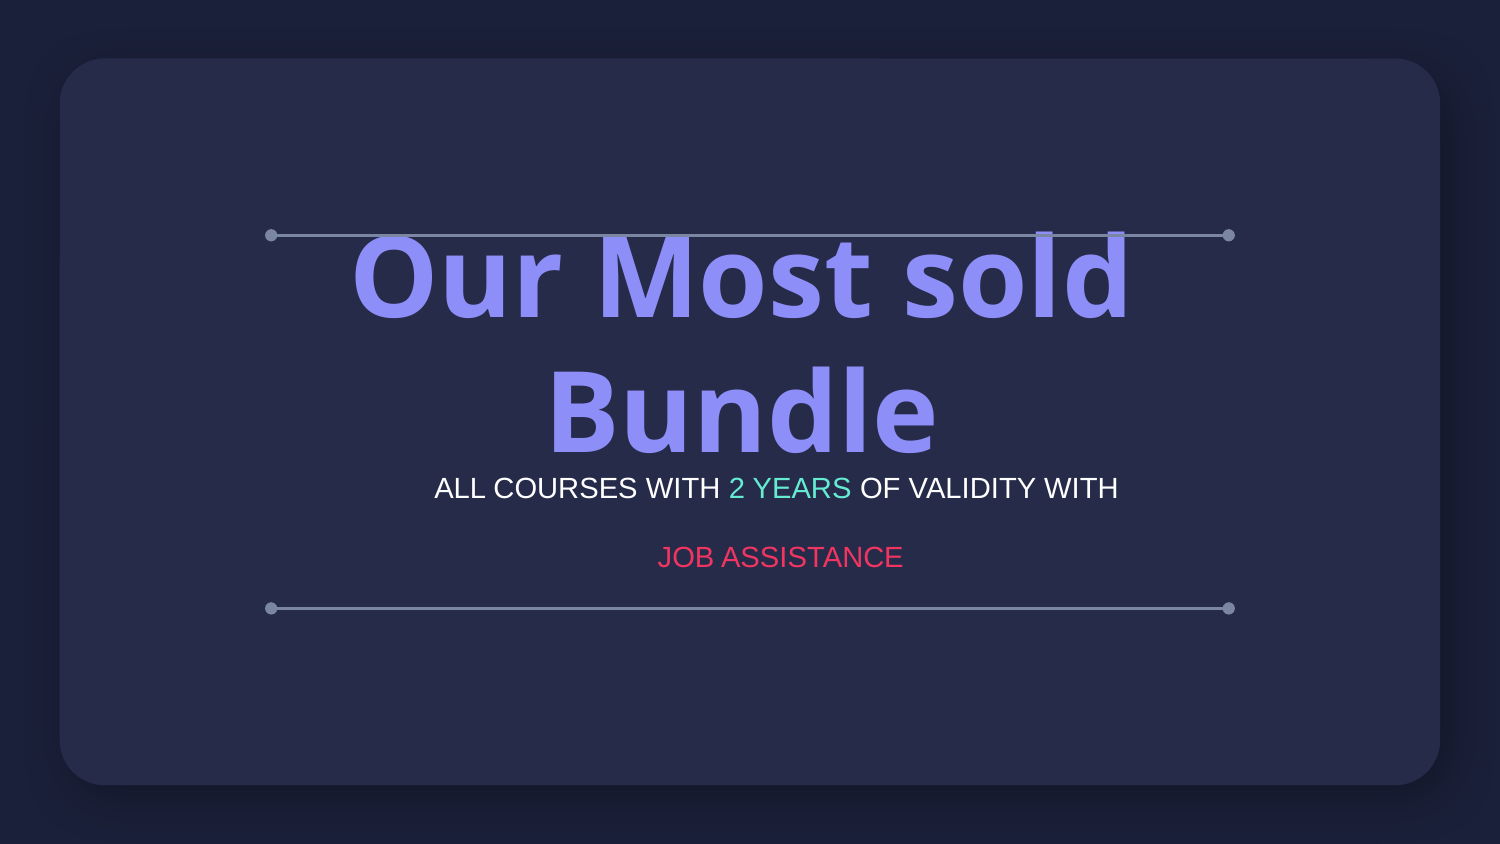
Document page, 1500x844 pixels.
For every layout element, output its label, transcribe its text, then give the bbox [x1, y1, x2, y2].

text_box ALL COURSES WITH 2 YEARS OF VALIDITY WITH JOB ASSISTANCE [296, 454, 1265, 537]
title Our Most sold Bundle [219, 189, 1265, 491]
